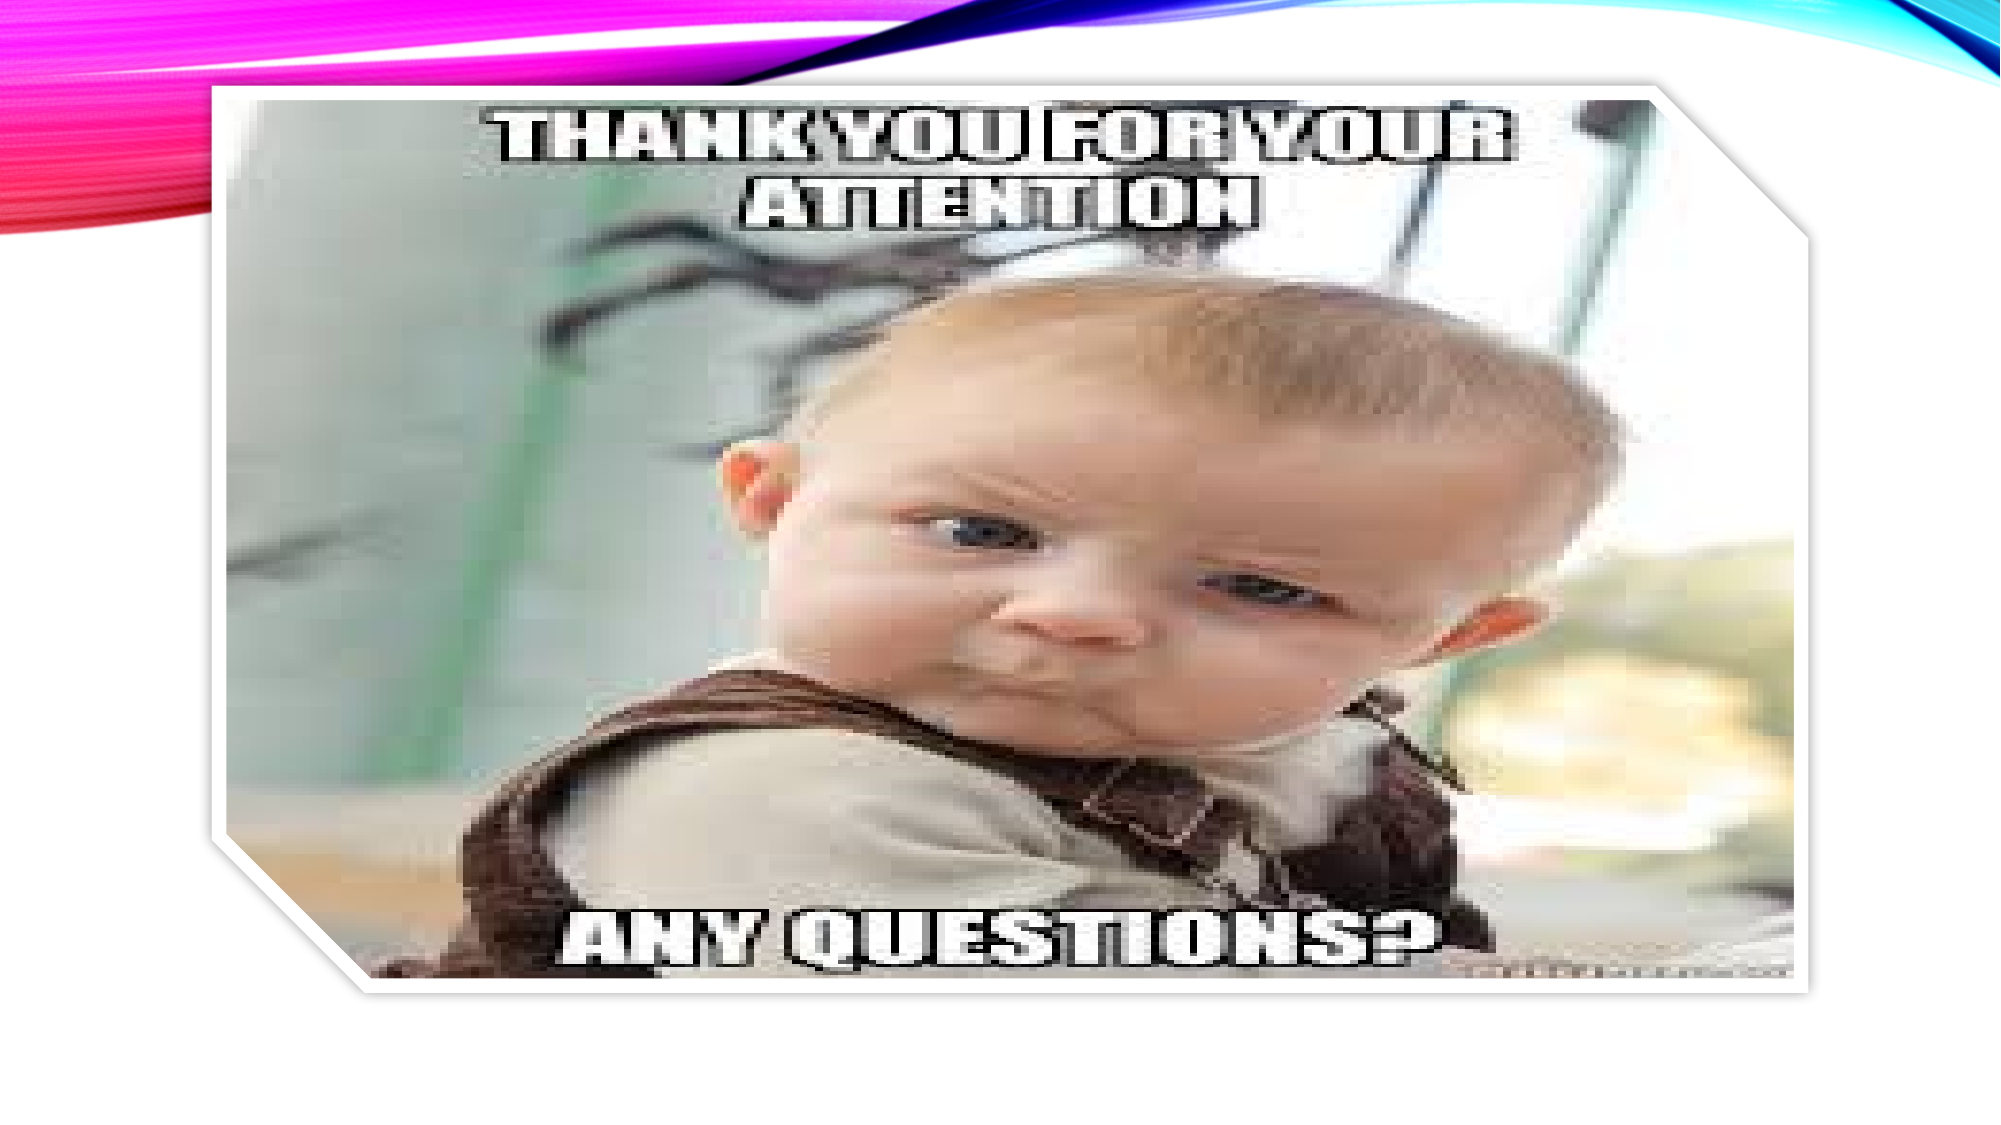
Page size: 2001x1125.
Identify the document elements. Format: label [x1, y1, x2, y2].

picture [1890, 0, 2000, 75]
picture [1910, 0, 2000, 45]
picture [0, 0, 2000, 986]
